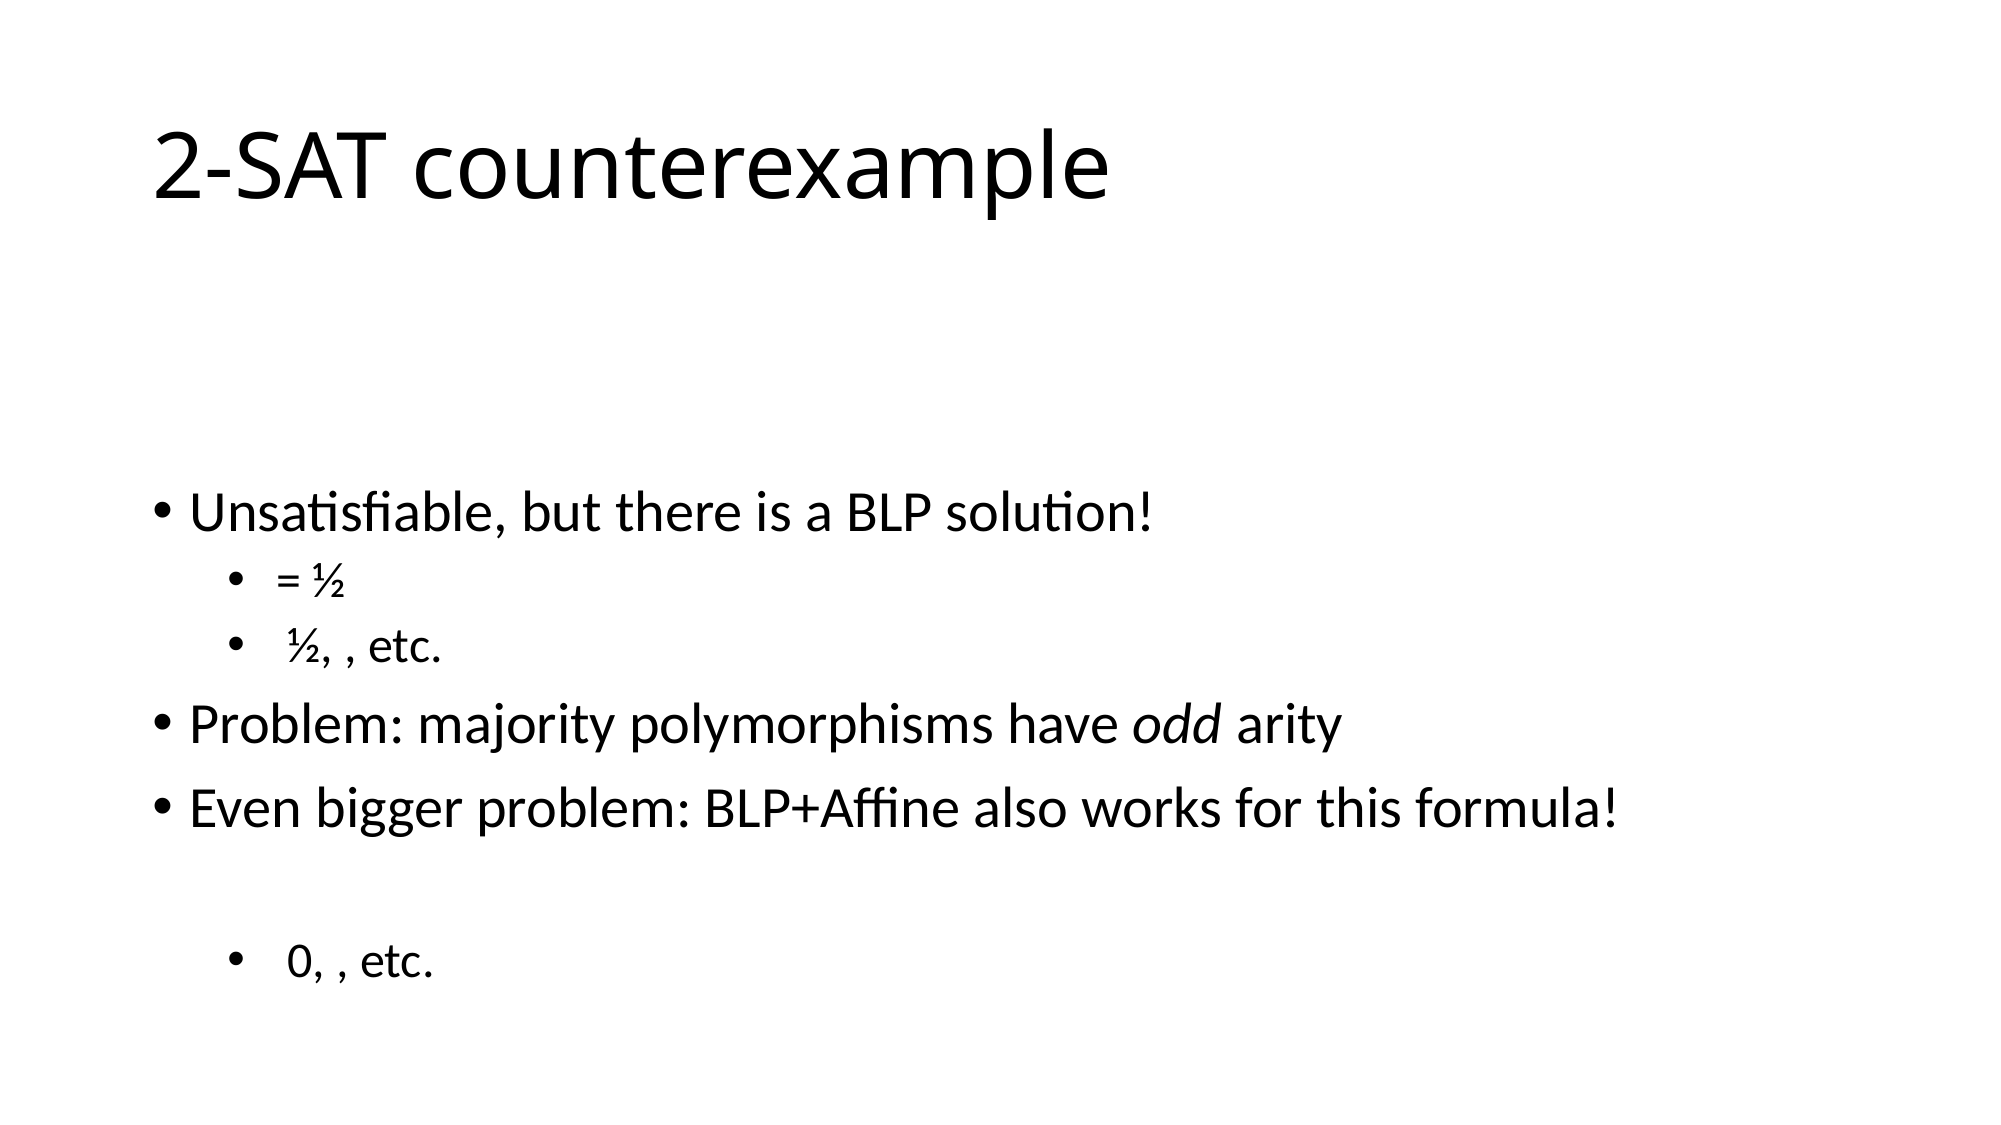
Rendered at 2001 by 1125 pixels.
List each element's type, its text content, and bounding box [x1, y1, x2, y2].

title 2-SAT counterexample [137, 59, 1863, 278]
